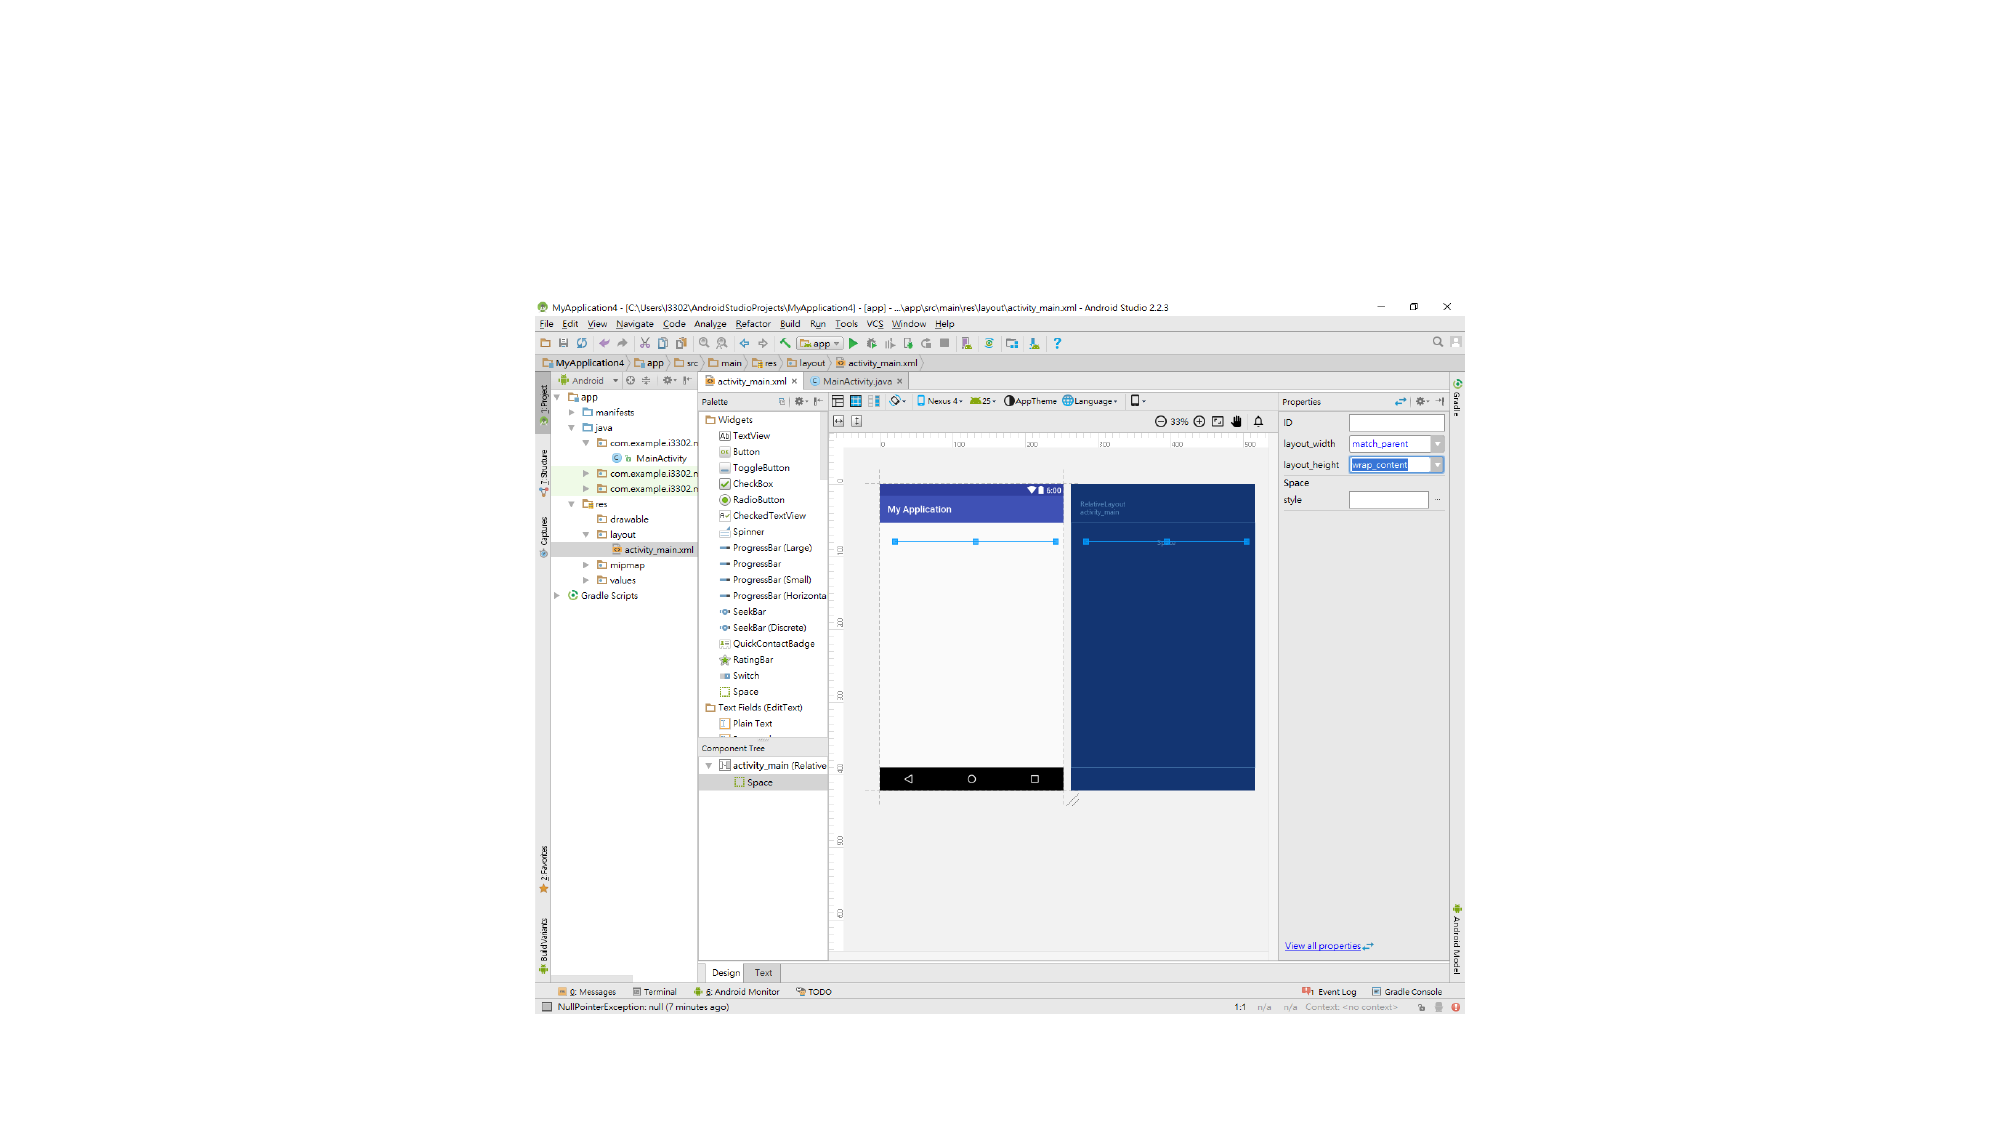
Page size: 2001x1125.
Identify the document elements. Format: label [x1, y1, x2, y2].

list [535, 299, 1465, 1014]
